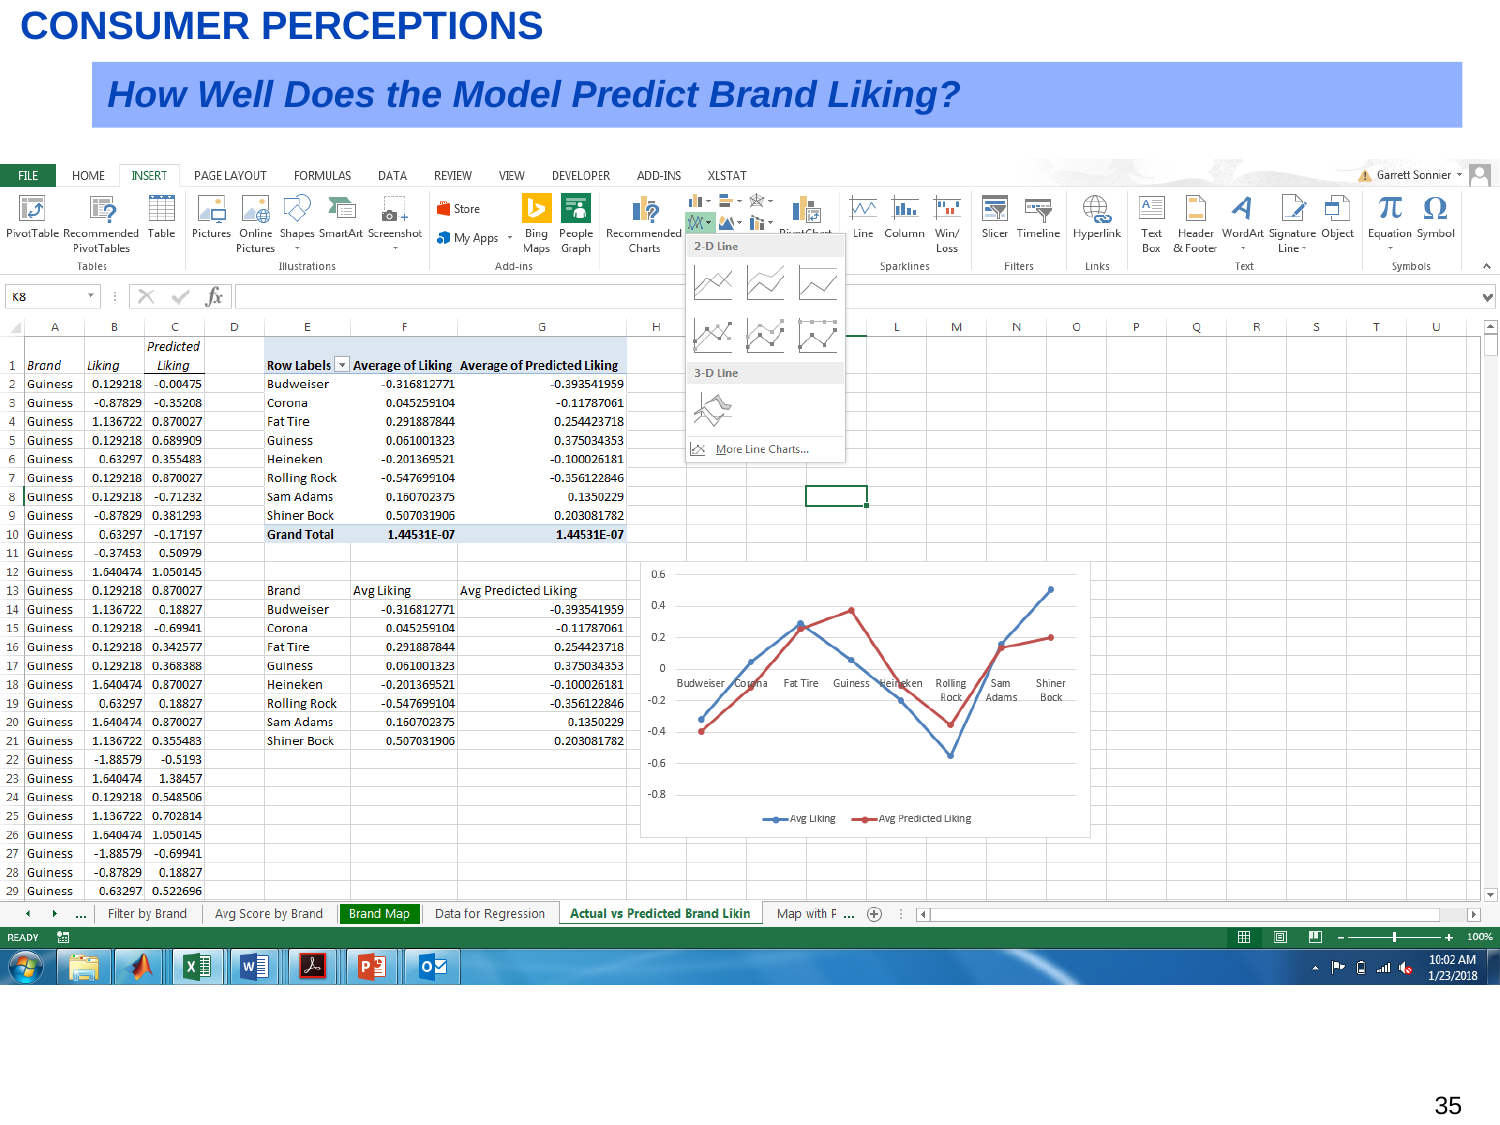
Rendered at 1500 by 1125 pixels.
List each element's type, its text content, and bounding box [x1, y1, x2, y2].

text_box How Well Does the Model Predict Brand Liking? [92, 61, 1463, 128]
title CONSUMER PERCEPTIONS [19, 0, 1463, 49]
slide_number 34 [1149, 1089, 1463, 1121]
picture [0, 158, 1500, 985]
